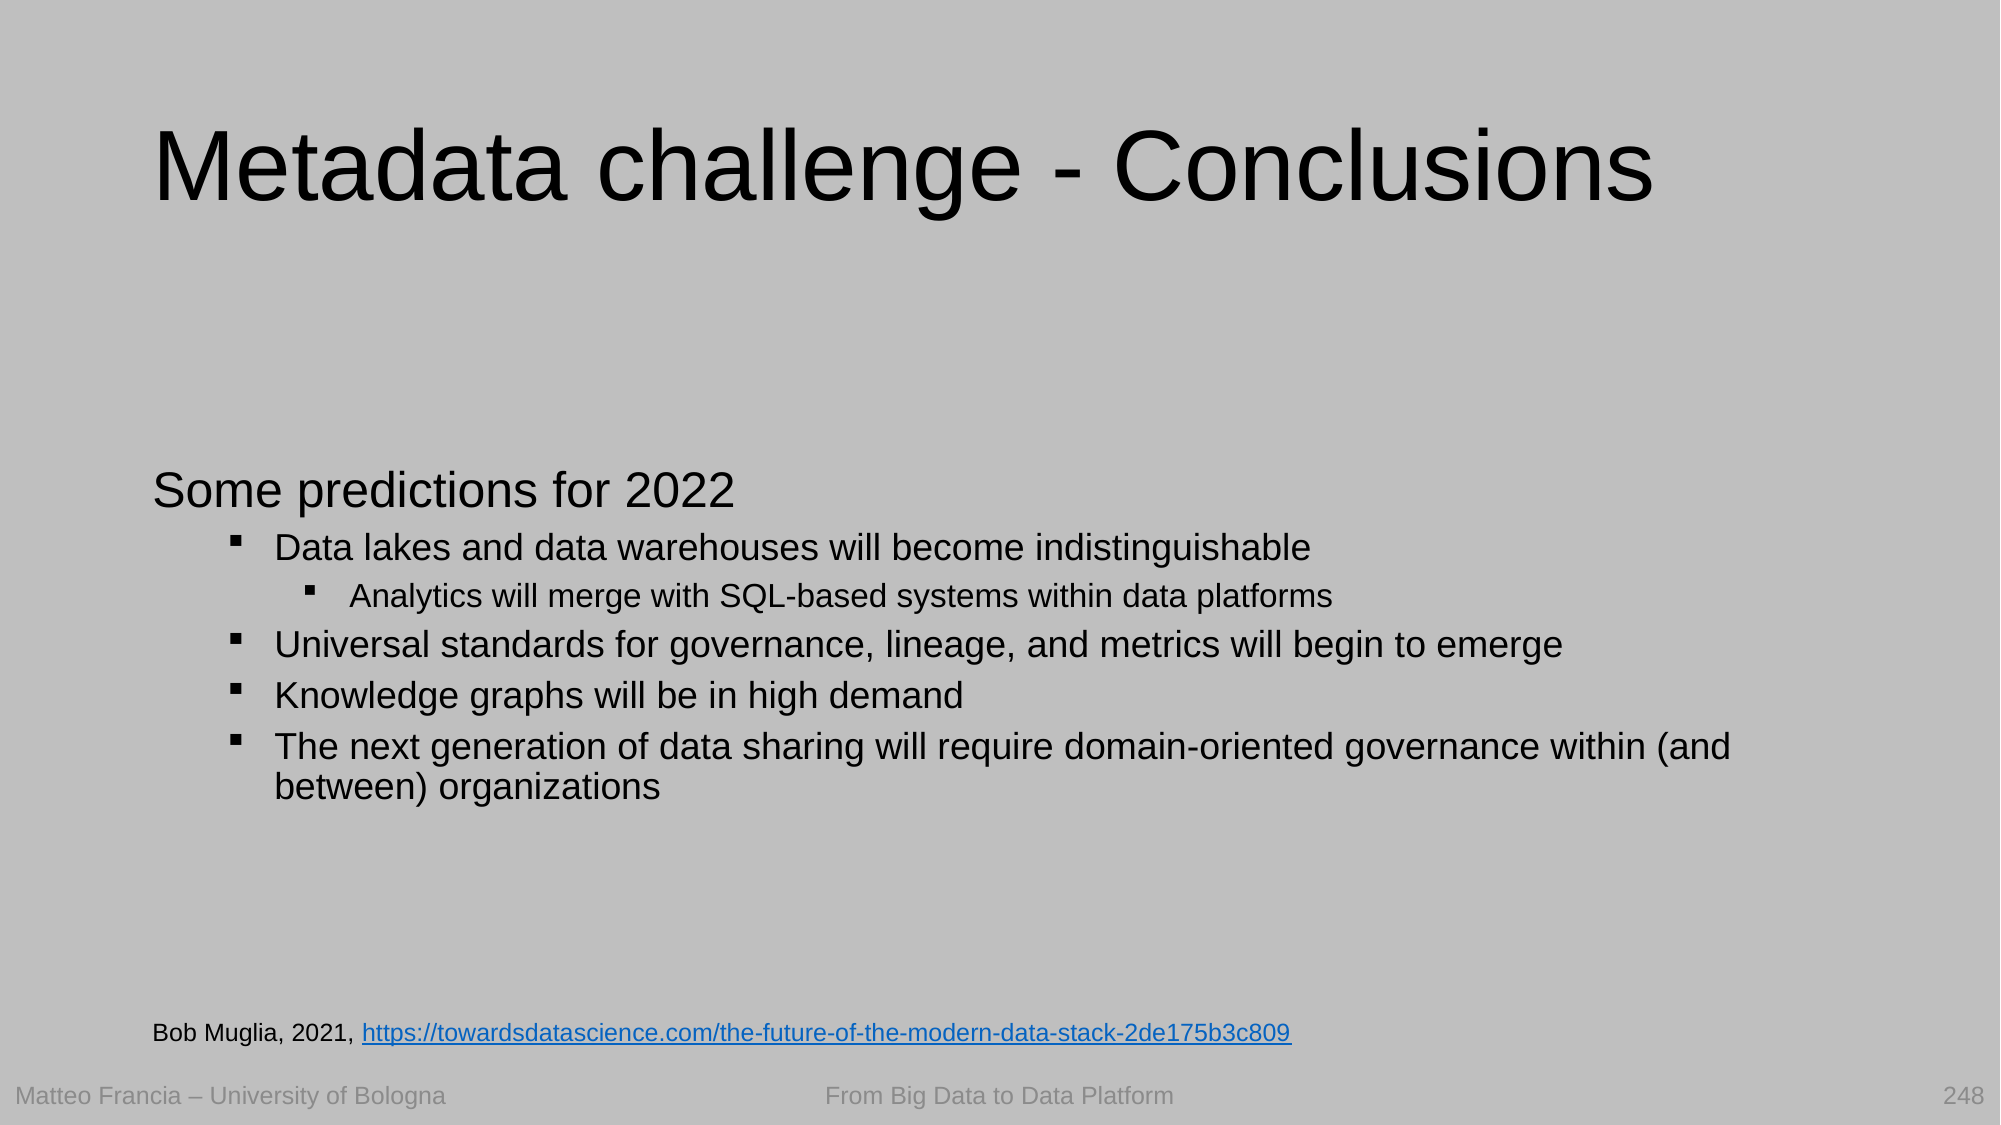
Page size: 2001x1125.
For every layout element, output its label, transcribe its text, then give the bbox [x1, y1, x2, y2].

list Bob Muglia, 2021, https://towardsdatascience.com/the-future-of-the-modern-data-stack-2de175b3c809 [137, 1003, 1863, 1064]
slide_number 248 [1550, 1065, 2000, 1125]
footer Matteo Francia – University of Bologna [0, 1065, 509, 1125]
list Some predictions for 2022 Data lakes and data warehouses will become indistinguishable Analytics will merge with SQL-based systems within data platforms Universal standards for governance, lineage, and metrics will begin to emerge Knowledge graphs will be in high demand The next generation of data sharing will require domain-oriented governance within (and between) organizations [137, 278, 1863, 993]
title Metadata challenge - Conclusions [137, 59, 1863, 278]
